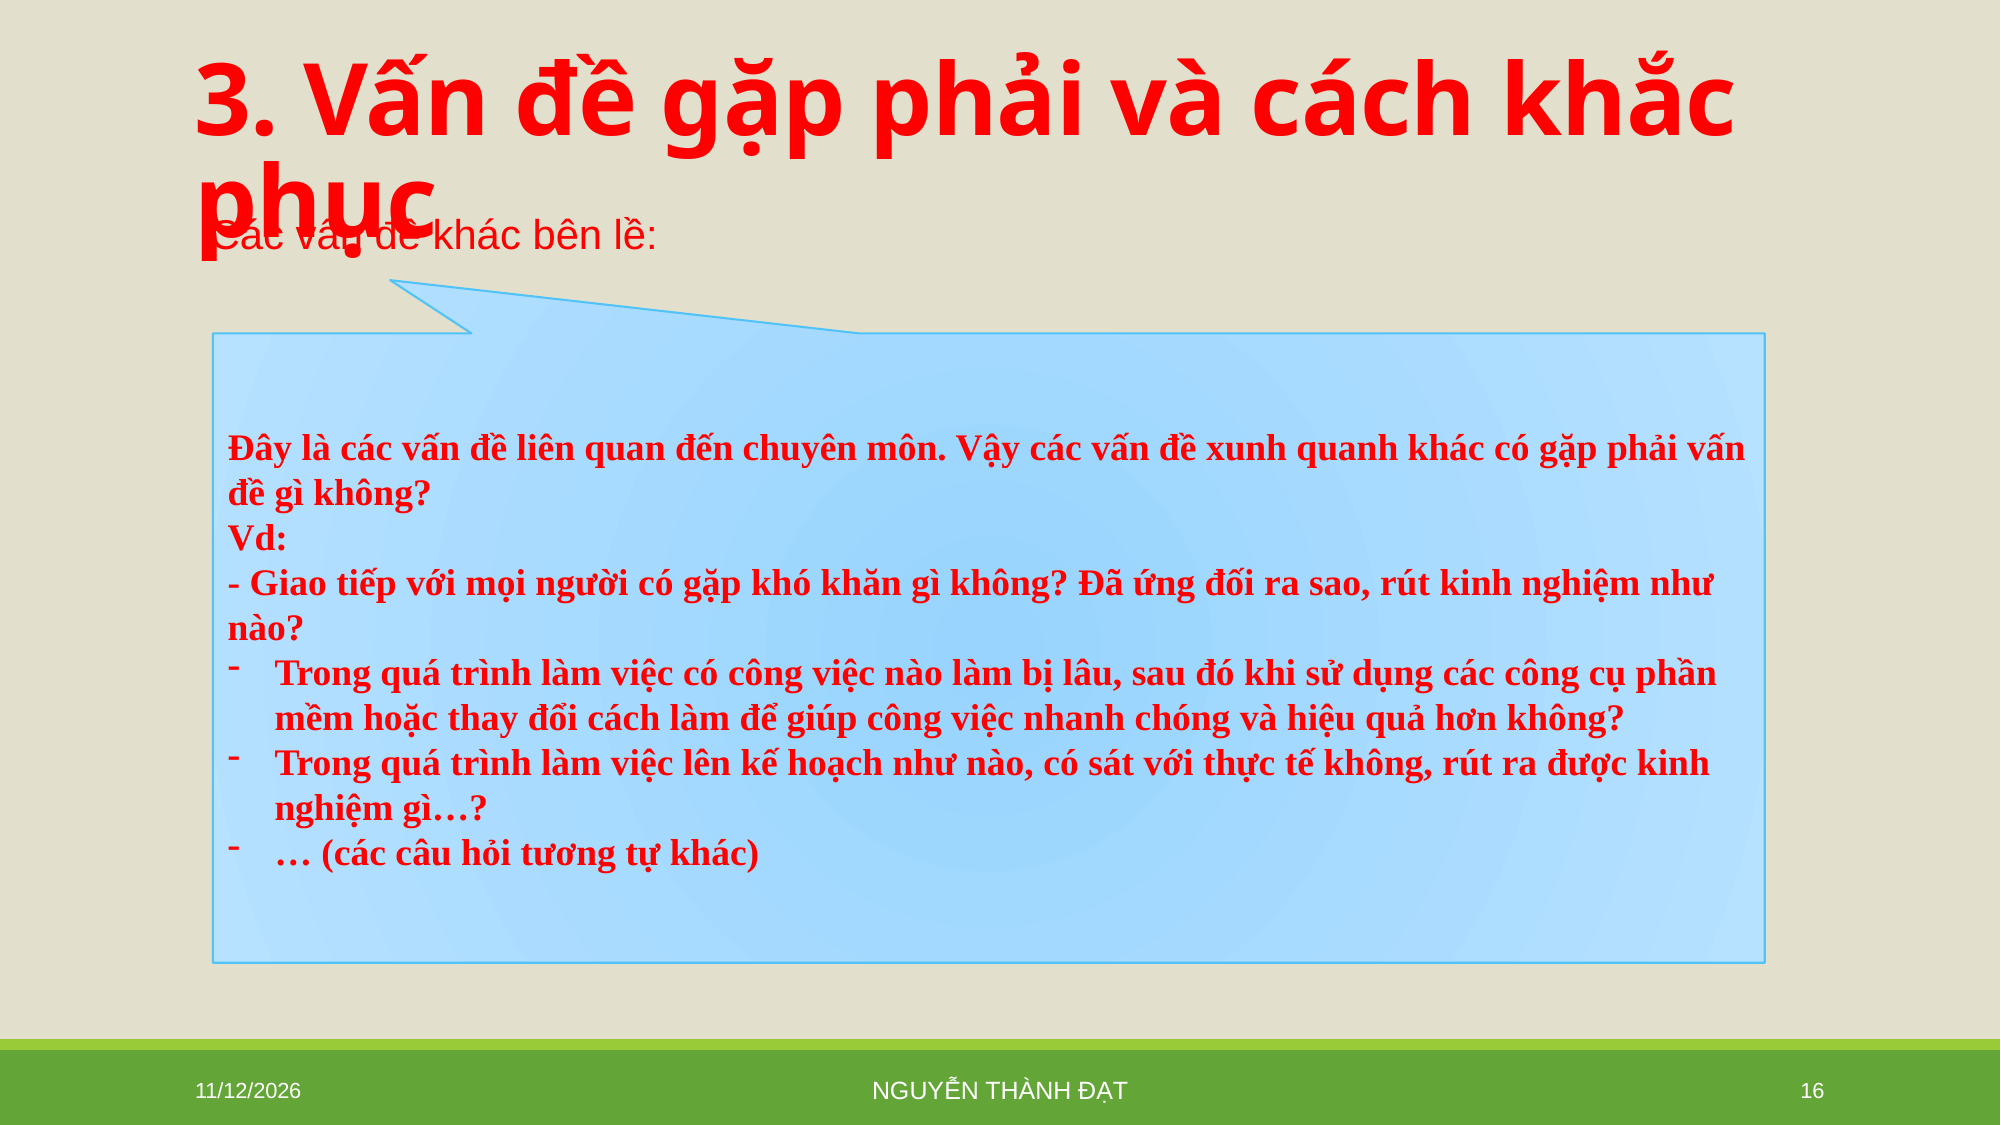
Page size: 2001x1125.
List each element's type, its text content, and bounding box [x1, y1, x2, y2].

slide_number 16 [1624, 1059, 1840, 1120]
list Các vấn đề khác bên lề: [180, 205, 1830, 963]
footer Nguyễn Thành Đạt [604, 1059, 1396, 1120]
text_box Đây là các vấn đề liên quan đến chuyên môn. Vậy các vấn đề xunh quanh khác có gặp phải vấn đề gì không? Vd: - Giao tiếp với mọi người có gặp khó khăn gì không? Đã ứng đối ra sao, rút kinh nghiệm như nào? Trong quá trình làm việc có công việc nào làm bị lâu, sau đó khi sử dụng các công cụ phần mềm hoặc thay đổi cách làm để giúp công việc nhanh chóng và hiệu quả hơn không? Trong quá trình làm việc lên kế hoạch như nào, có sát với thực tế không, rút ra được kinh nghiệm gì…? … (các câu hỏi tương tự khác) [211, 279, 1766, 964]
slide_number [180, 1059, 586, 1120]
title 3. Vấn đề gặp phải và cách khắc phục [180, 47, 1830, 205]
